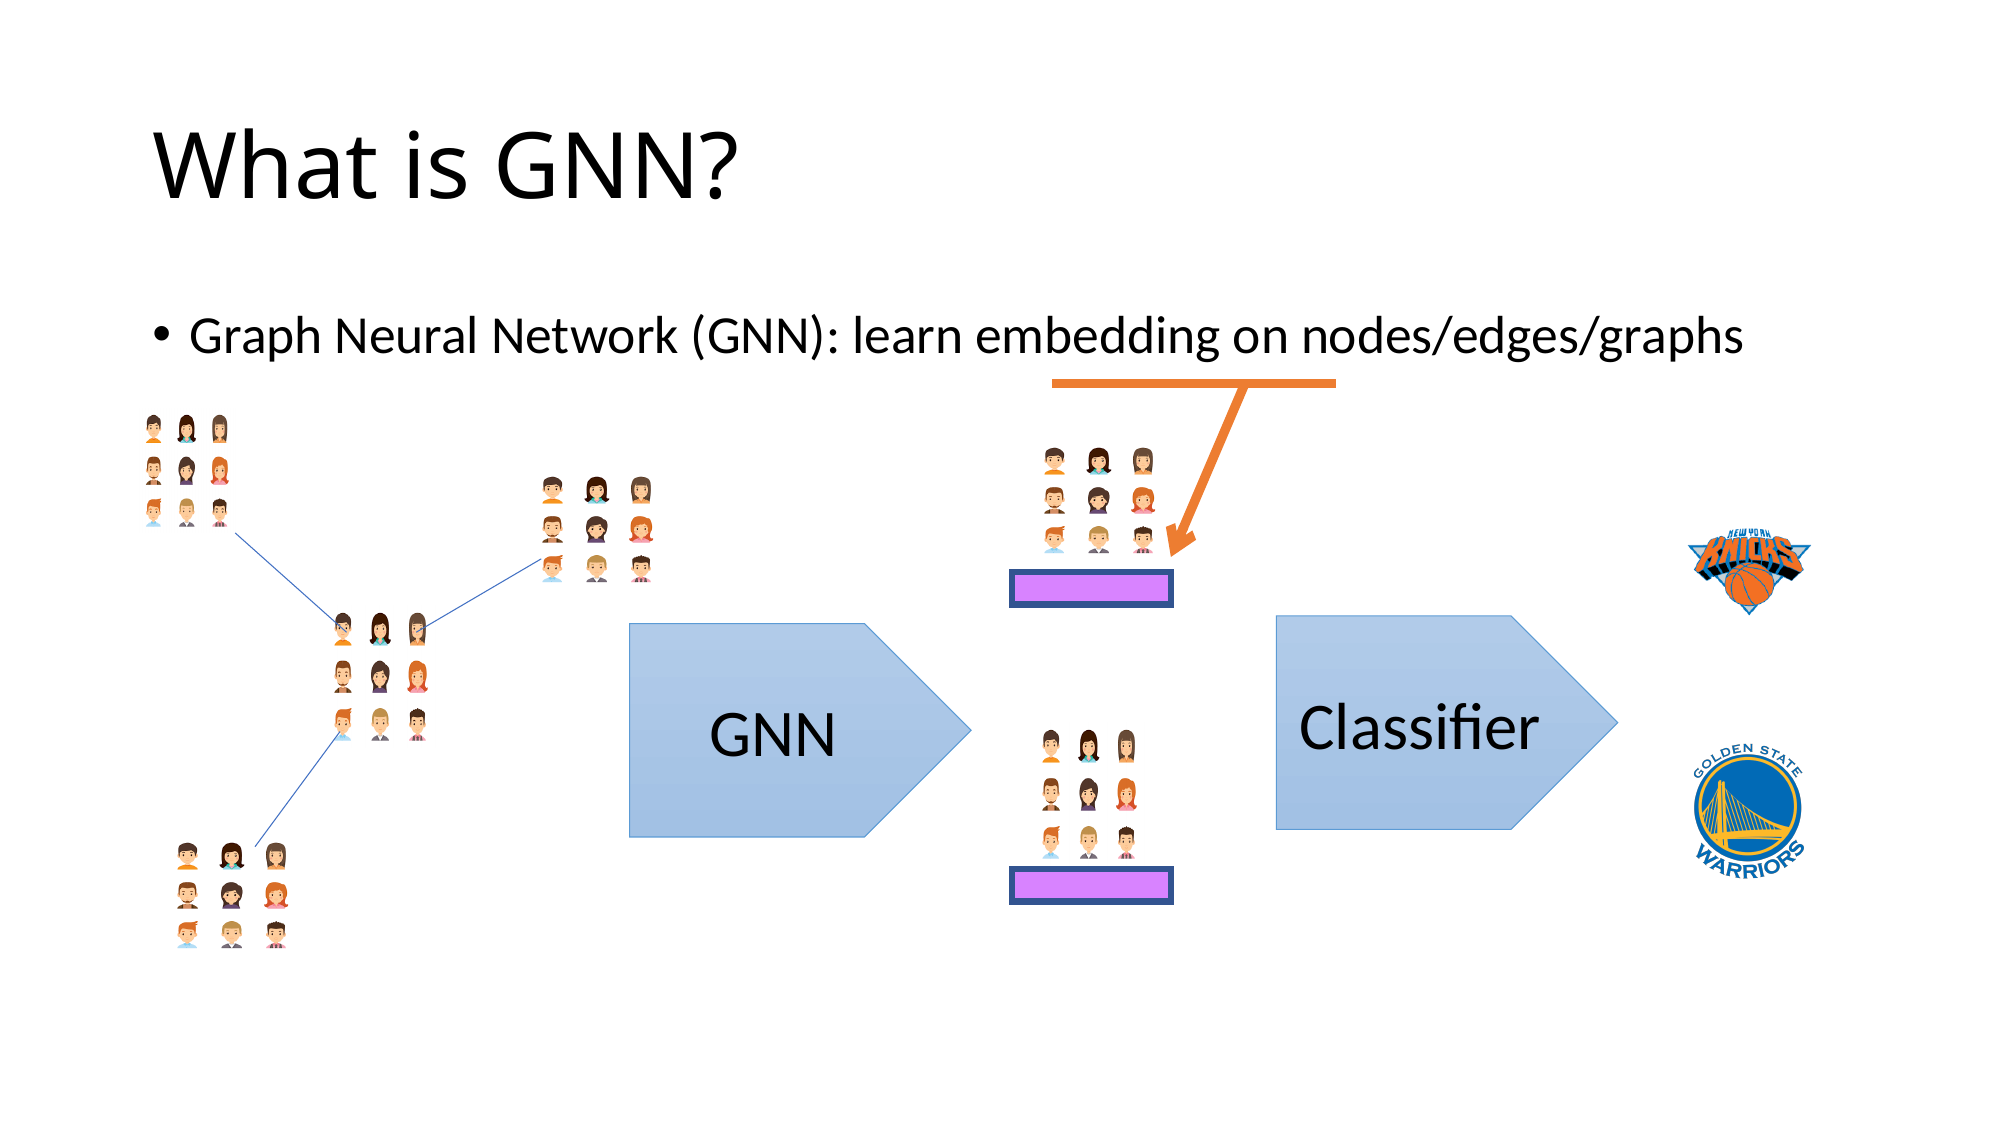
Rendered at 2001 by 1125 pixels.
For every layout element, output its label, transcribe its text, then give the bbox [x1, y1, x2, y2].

picture [165, 836, 298, 954]
title What is GNN? [137, 59, 1863, 278]
picture [1032, 441, 1165, 559]
list Graph Neural Network (GNN): learn embedding on nodes/edges/graphs [137, 299, 1863, 386]
picture [1661, 494, 1837, 649]
text_box [1011, 868, 1172, 902]
picture [137, 408, 236, 533]
text_box GNN [629, 623, 972, 838]
text_box Classifier [1275, 615, 1619, 830]
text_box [254, 731, 341, 847]
picture [530, 470, 663, 588]
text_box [416, 558, 542, 633]
text_box [1011, 571, 1172, 606]
picture [1032, 722, 1145, 866]
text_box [235, 532, 347, 633]
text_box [1052, 383, 1337, 557]
picture [1669, 731, 1829, 891]
picture [324, 605, 436, 749]
